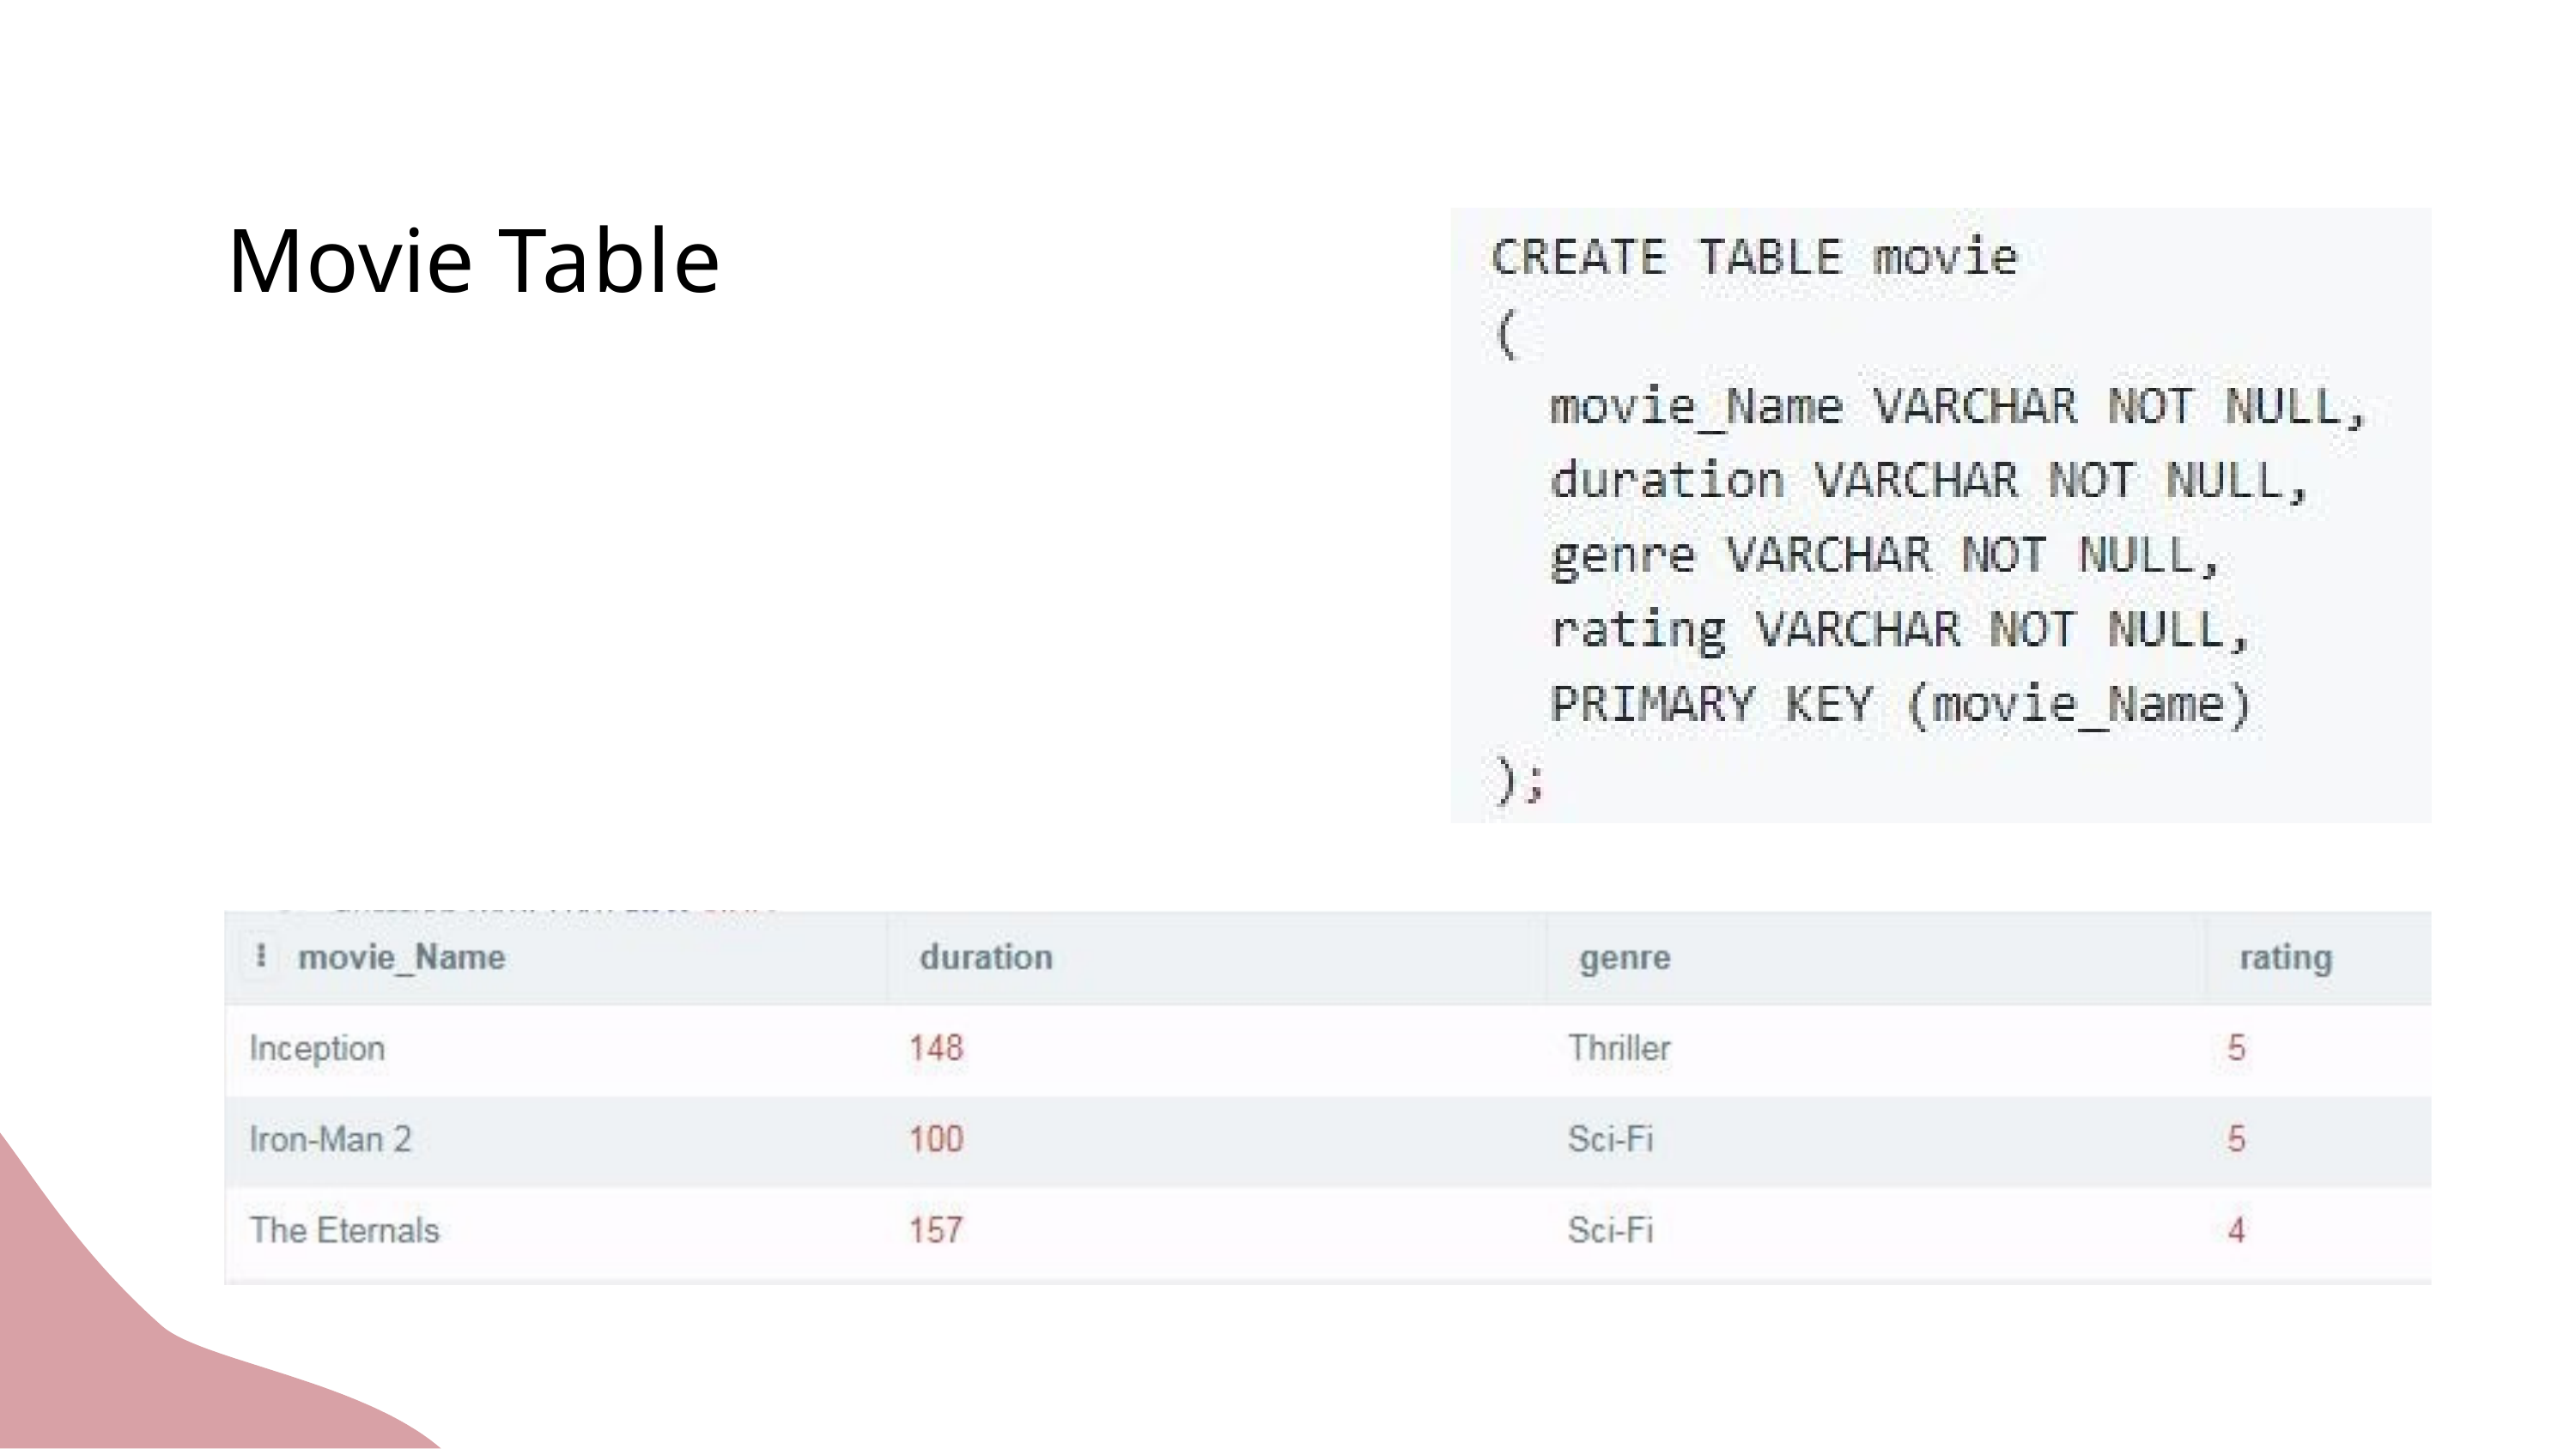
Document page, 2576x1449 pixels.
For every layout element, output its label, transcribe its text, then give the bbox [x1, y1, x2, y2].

title Movie Table [224, 203, 756, 447]
text_box [0, 1132, 441, 1449]
text_box [1450, 208, 2432, 823]
text_box [224, 910, 2432, 1285]
